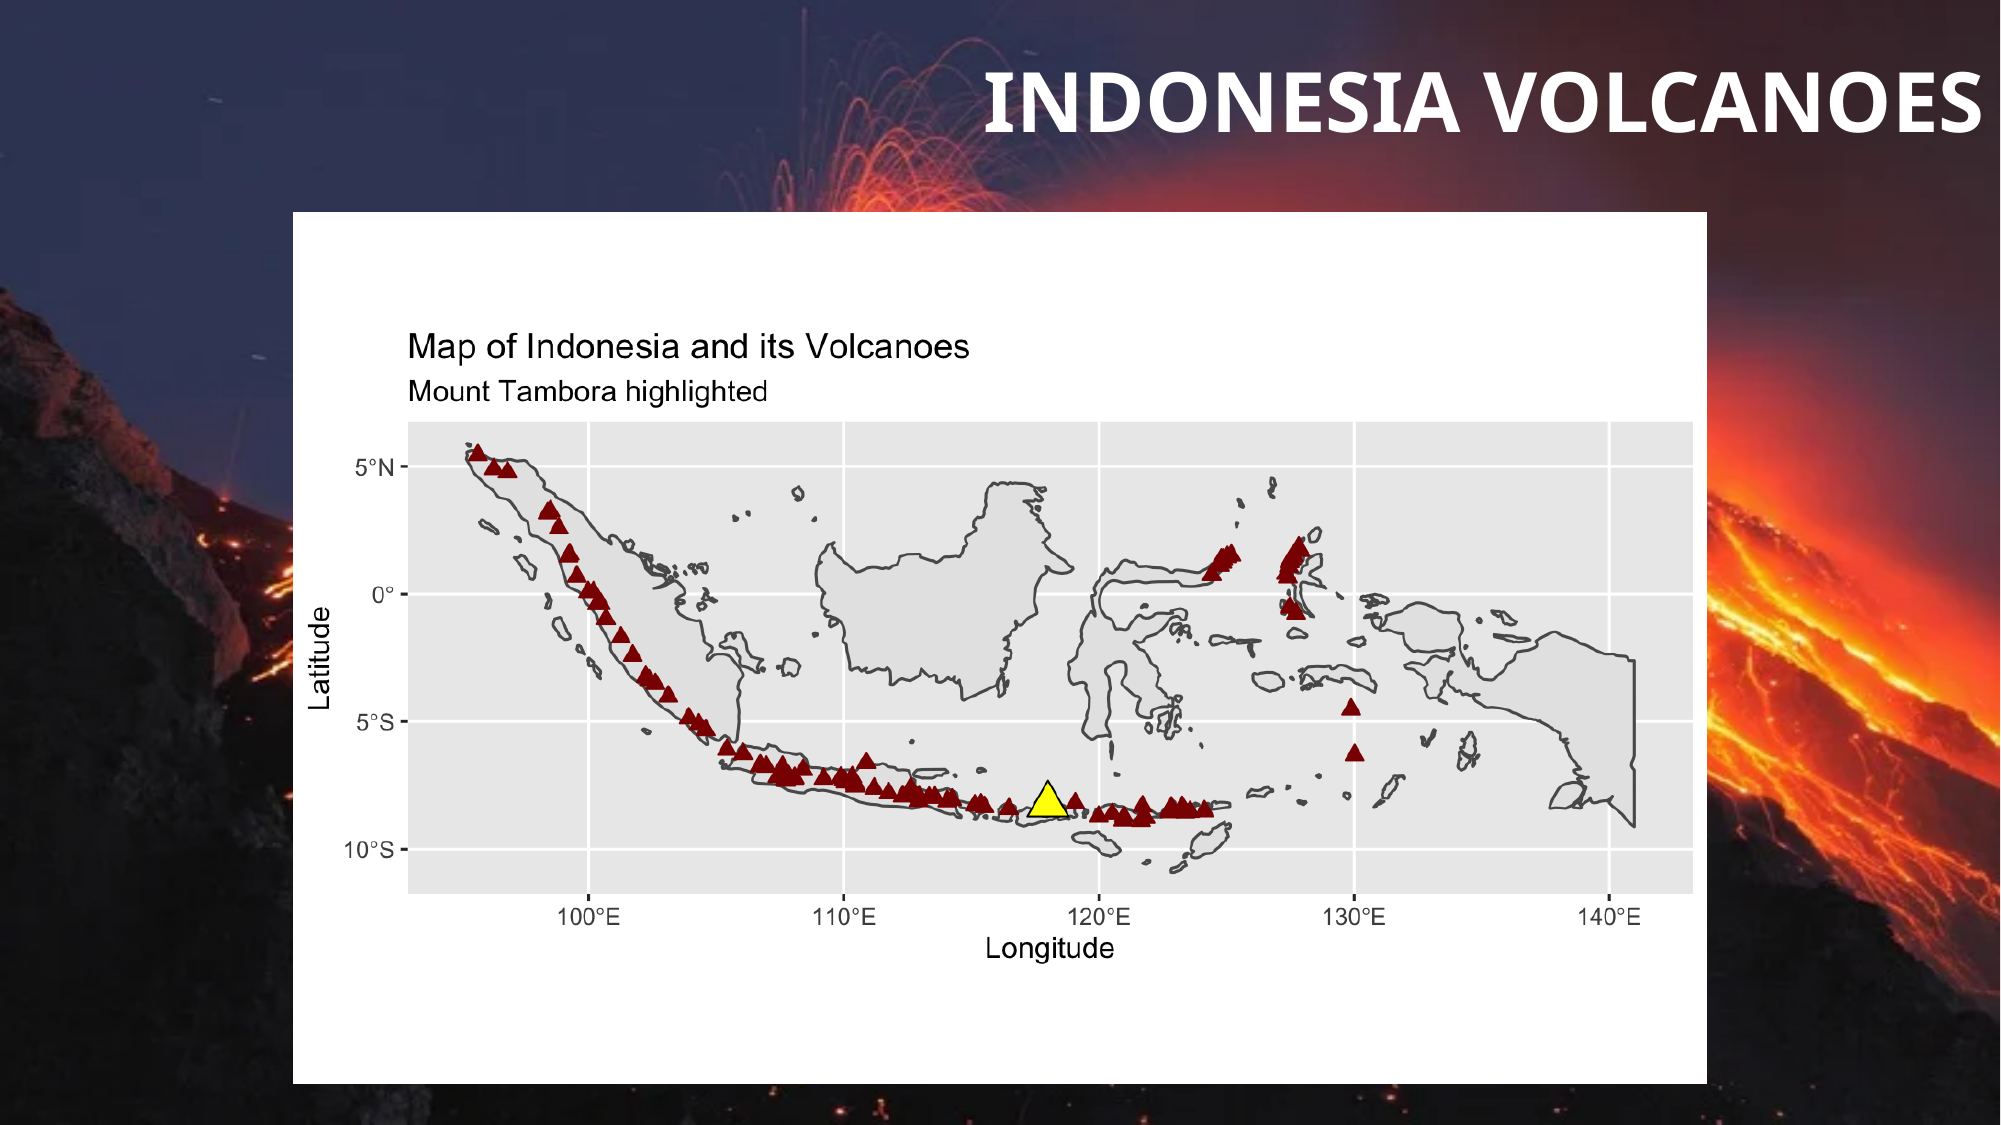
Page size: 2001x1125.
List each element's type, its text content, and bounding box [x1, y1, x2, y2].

picture [0, 0, 2001, 1125]
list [293, 211, 1707, 1084]
title Indonesia volcanoes [587, 0, 2000, 213]
